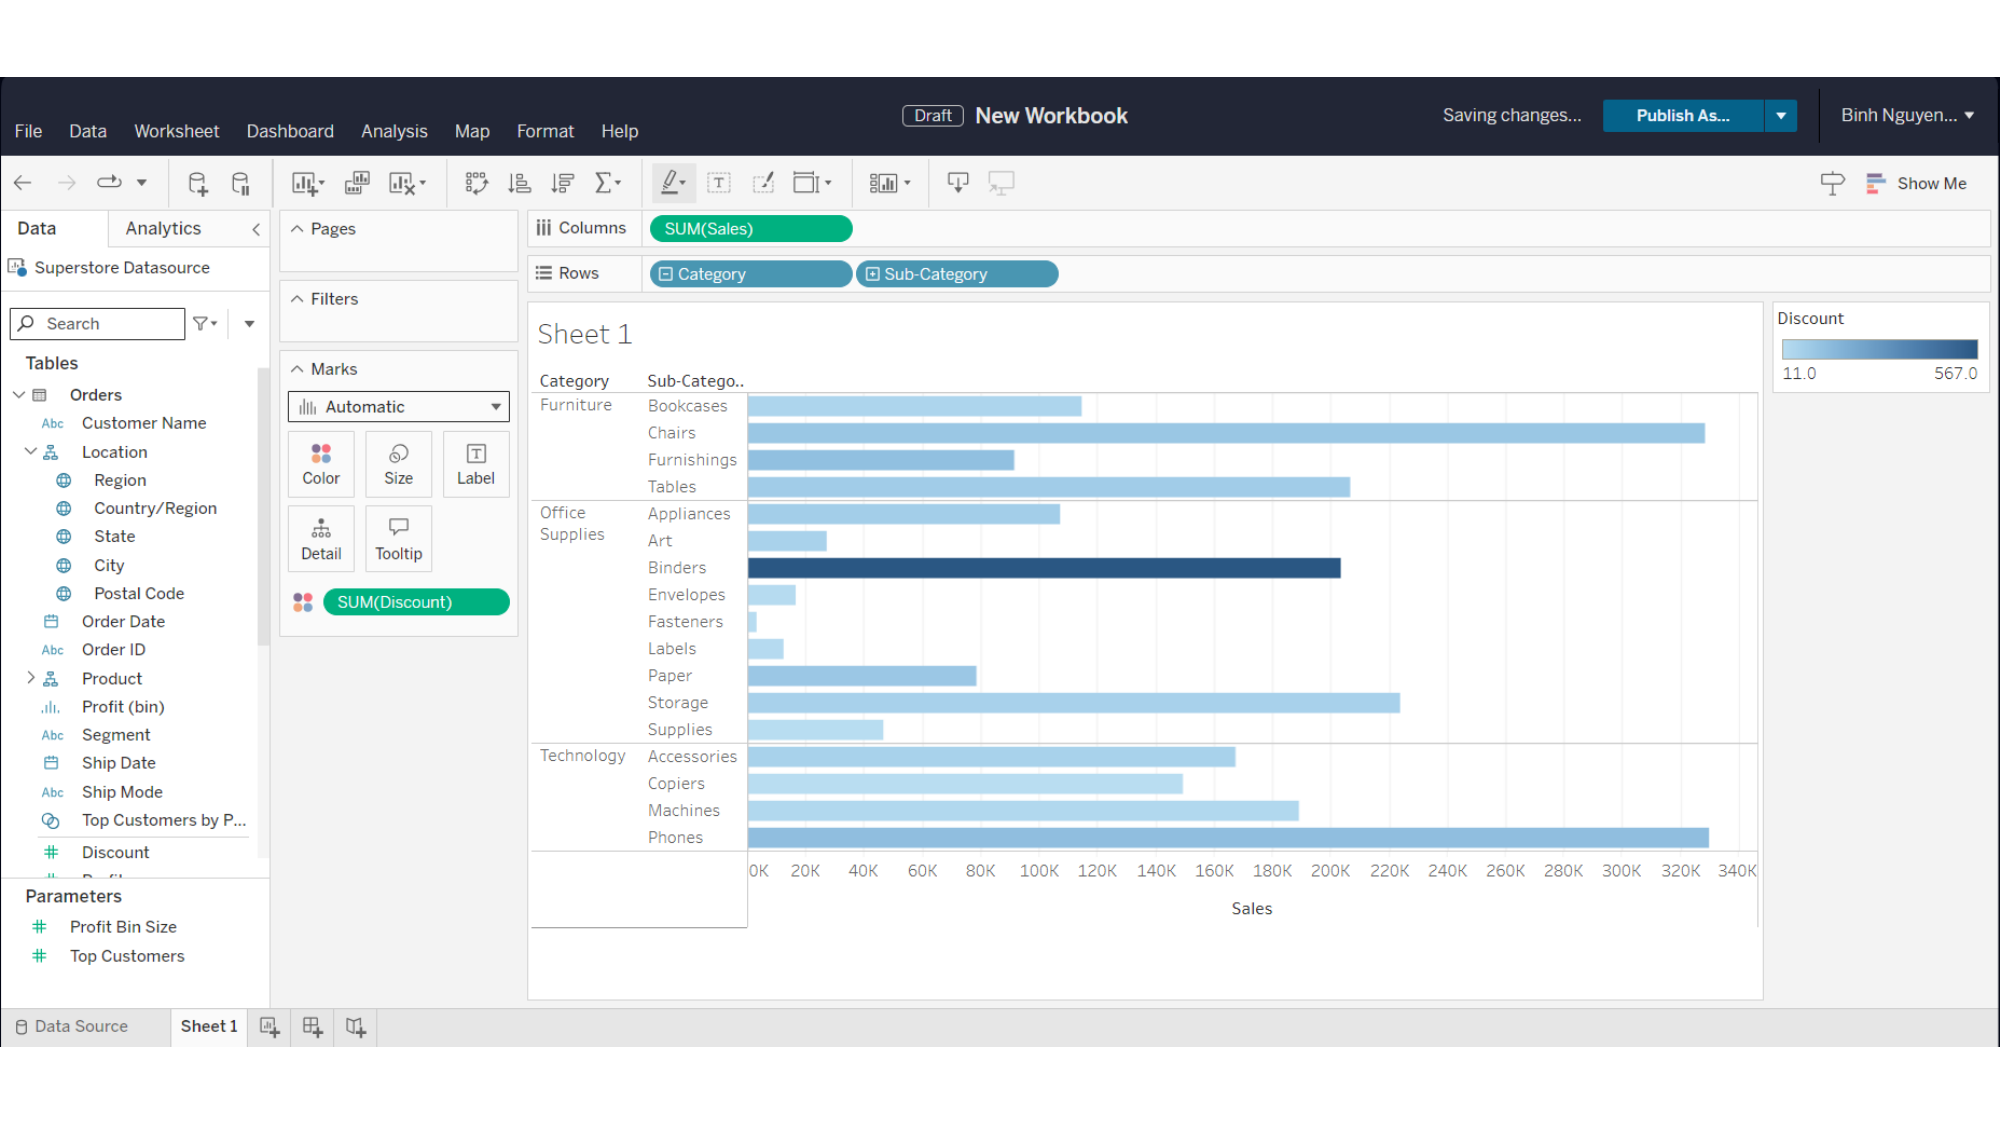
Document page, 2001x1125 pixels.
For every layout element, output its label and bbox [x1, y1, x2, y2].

picture [0, 77, 2000, 1048]
